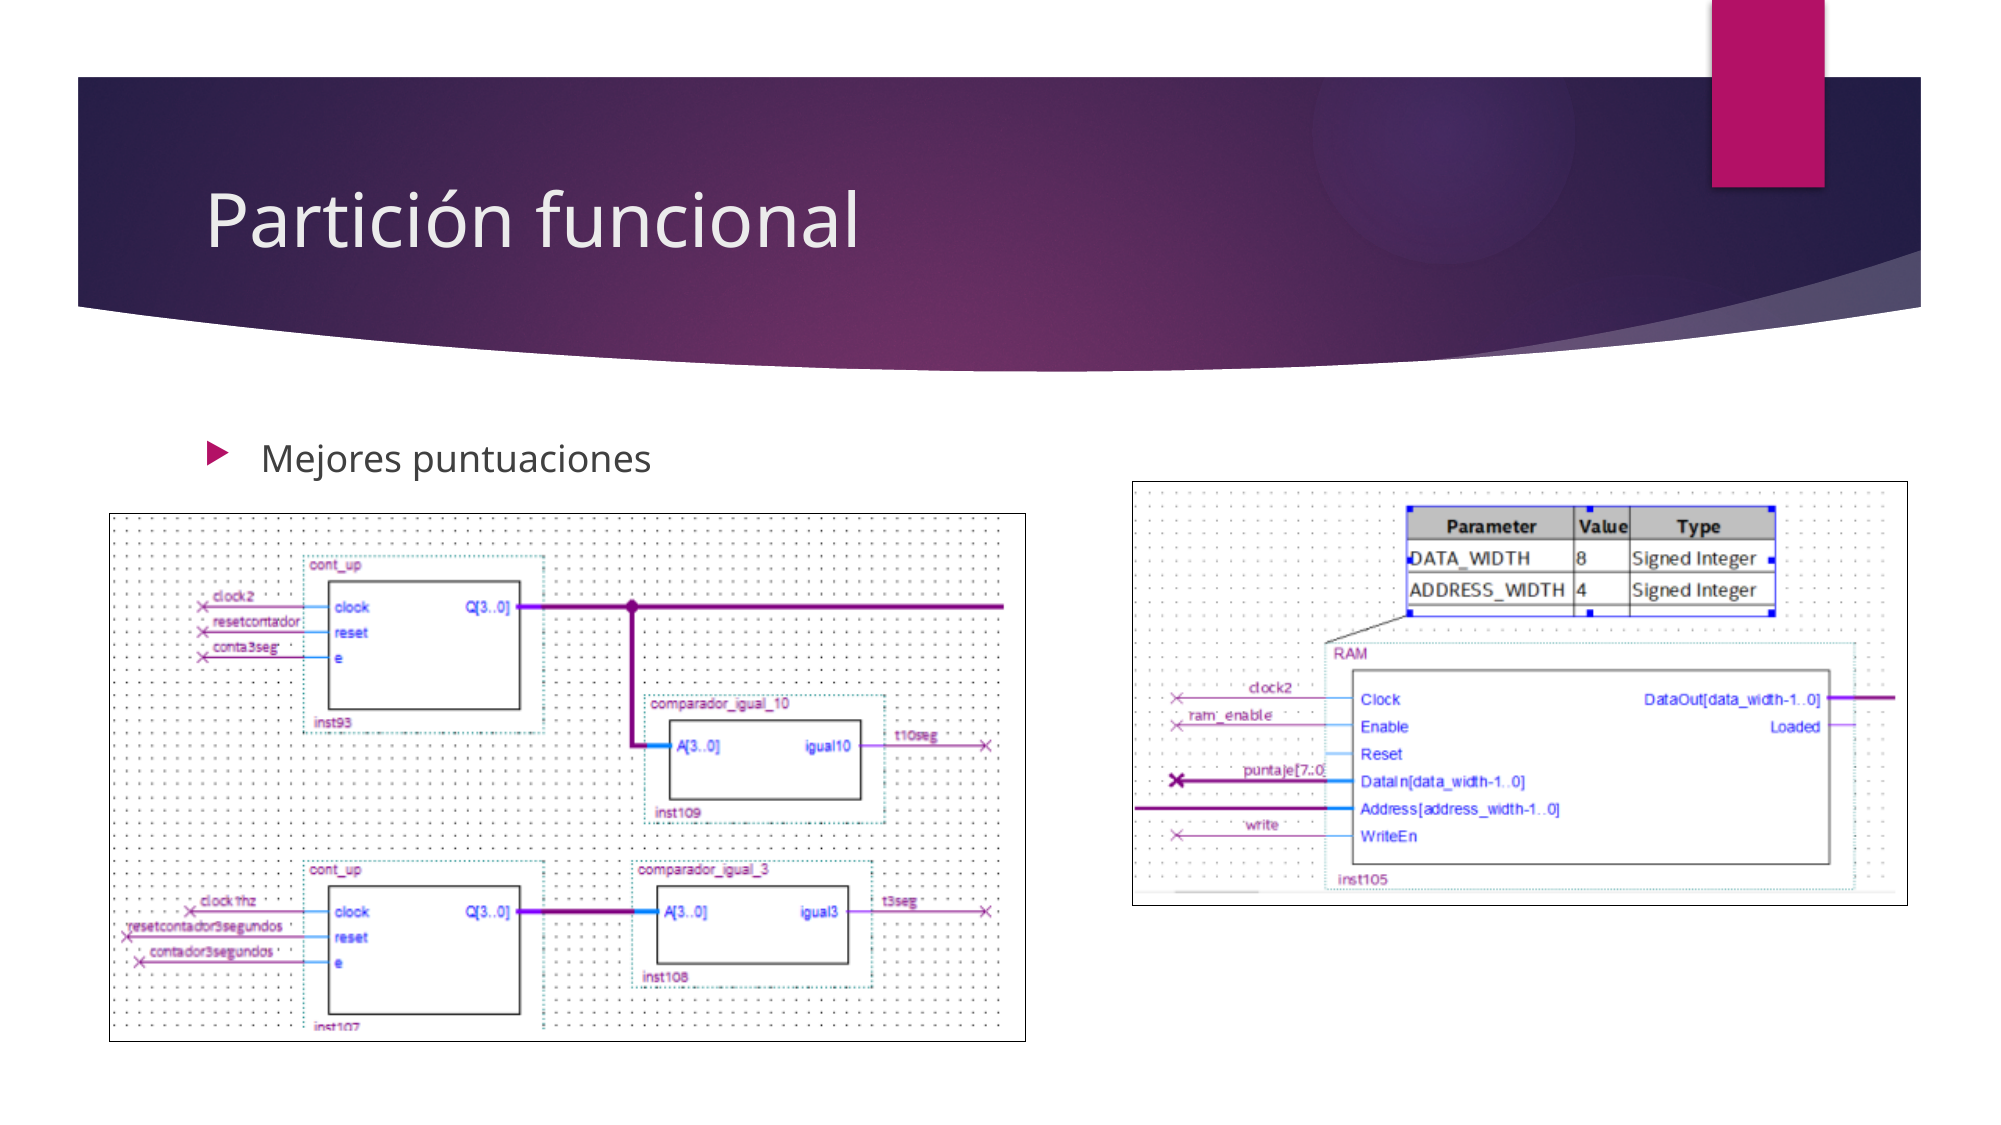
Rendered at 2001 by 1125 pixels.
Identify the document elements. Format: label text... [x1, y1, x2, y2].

picture [109, 512, 1026, 1042]
list Mejores puntuaciones [189, 427, 1638, 988]
picture [1132, 481, 1908, 906]
title Partición funcional [189, 159, 1627, 276]
